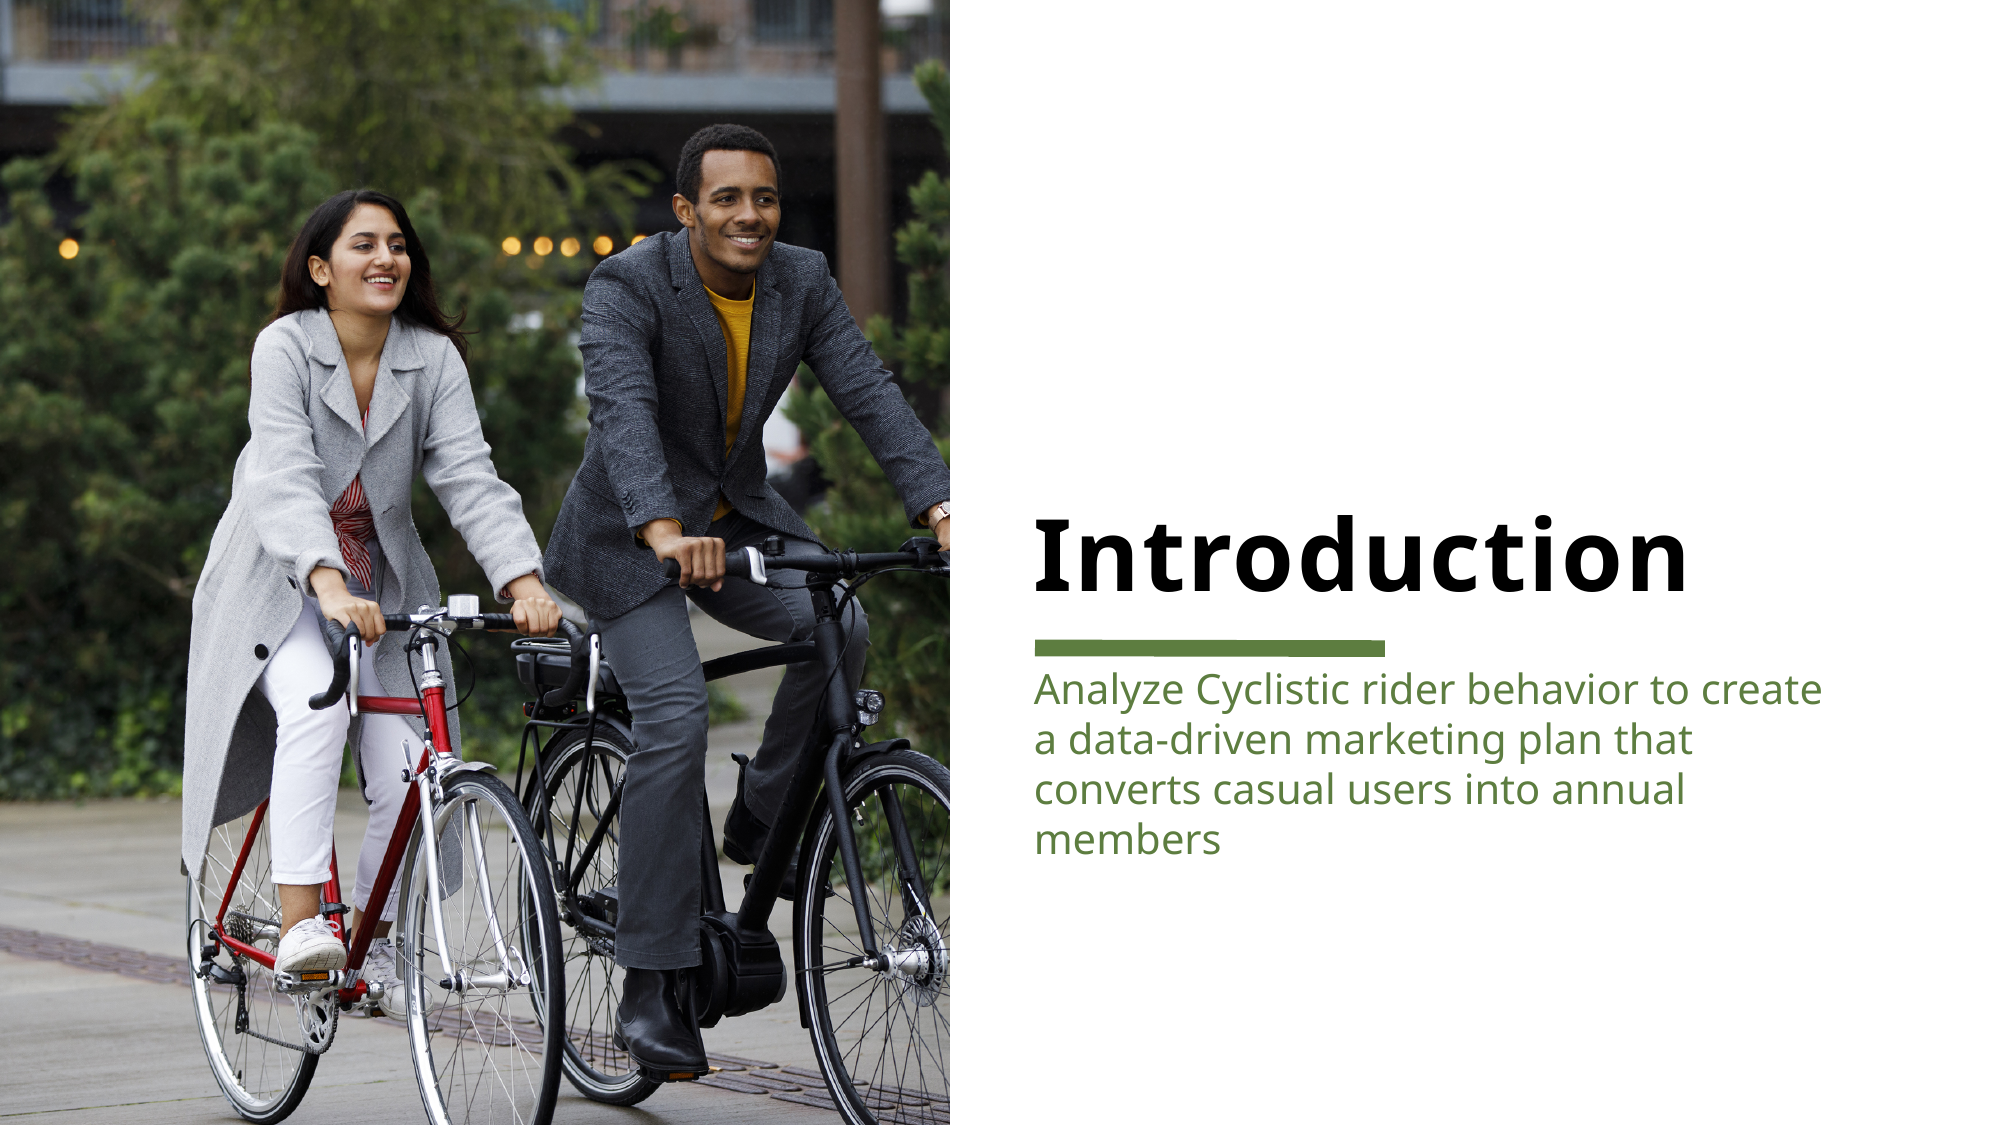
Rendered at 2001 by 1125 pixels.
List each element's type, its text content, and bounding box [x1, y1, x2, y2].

list Analyze Cyclistic rider behavior to create a data-driven marketing plan that converts casual users into annual members [1018, 436, 1839, 1089]
title Introduction [1033, 70, 1934, 611]
picture [0, 0, 950, 1125]
